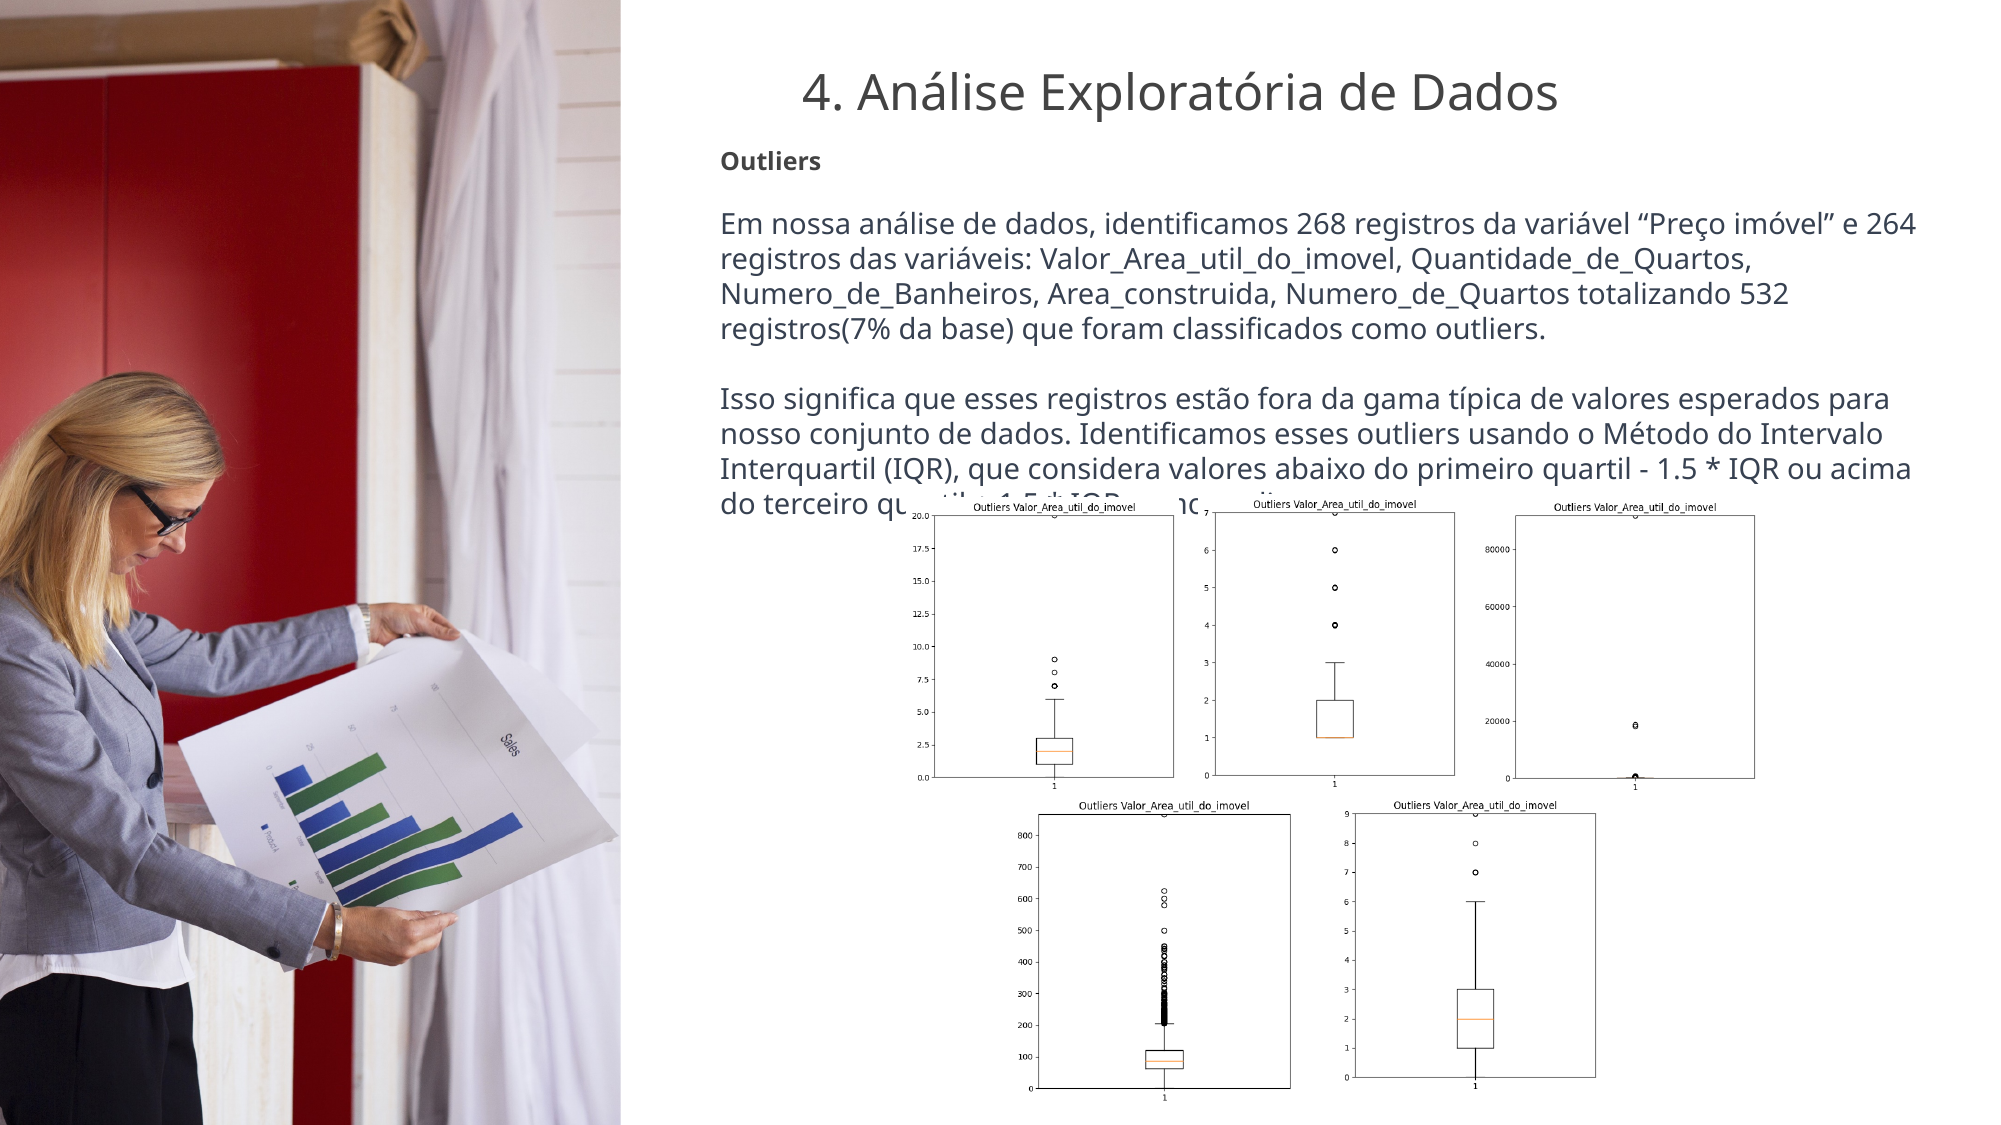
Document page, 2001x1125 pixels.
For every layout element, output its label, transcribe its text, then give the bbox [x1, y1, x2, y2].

picture [1198, 494, 1460, 794]
picture [1338, 497, 1760, 1096]
text_box 4. Análise Exploratória de Dados [735, 45, 1823, 137]
picture [906, 497, 1295, 1108]
text_box Outliers Em nossa análise de dados, identificamos 268 registros da variável “Preço imóvel” e 264 registros das variáveis: Valor_Area_util_do_imovel, Quantidade_de_Quartos, Numero_de_Banheiros, Area_construida, Numero_de_Quartos totalizando 532 registros(7% da base) que foram classificados como outliers. Isso significa que esses registros estão fora da gama típica de valores esperados para nosso conjunto de dados. Identificamos esses outliers usando o Método do Intervalo Interquartil (IQR), que considera valores abaixo do primeiro quartil - 1.5 * IQR ou acima do terceiro quartil + 1.5 * IQR como outliers. [705, 137, 1950, 558]
picture [0, 0, 621, 1125]
